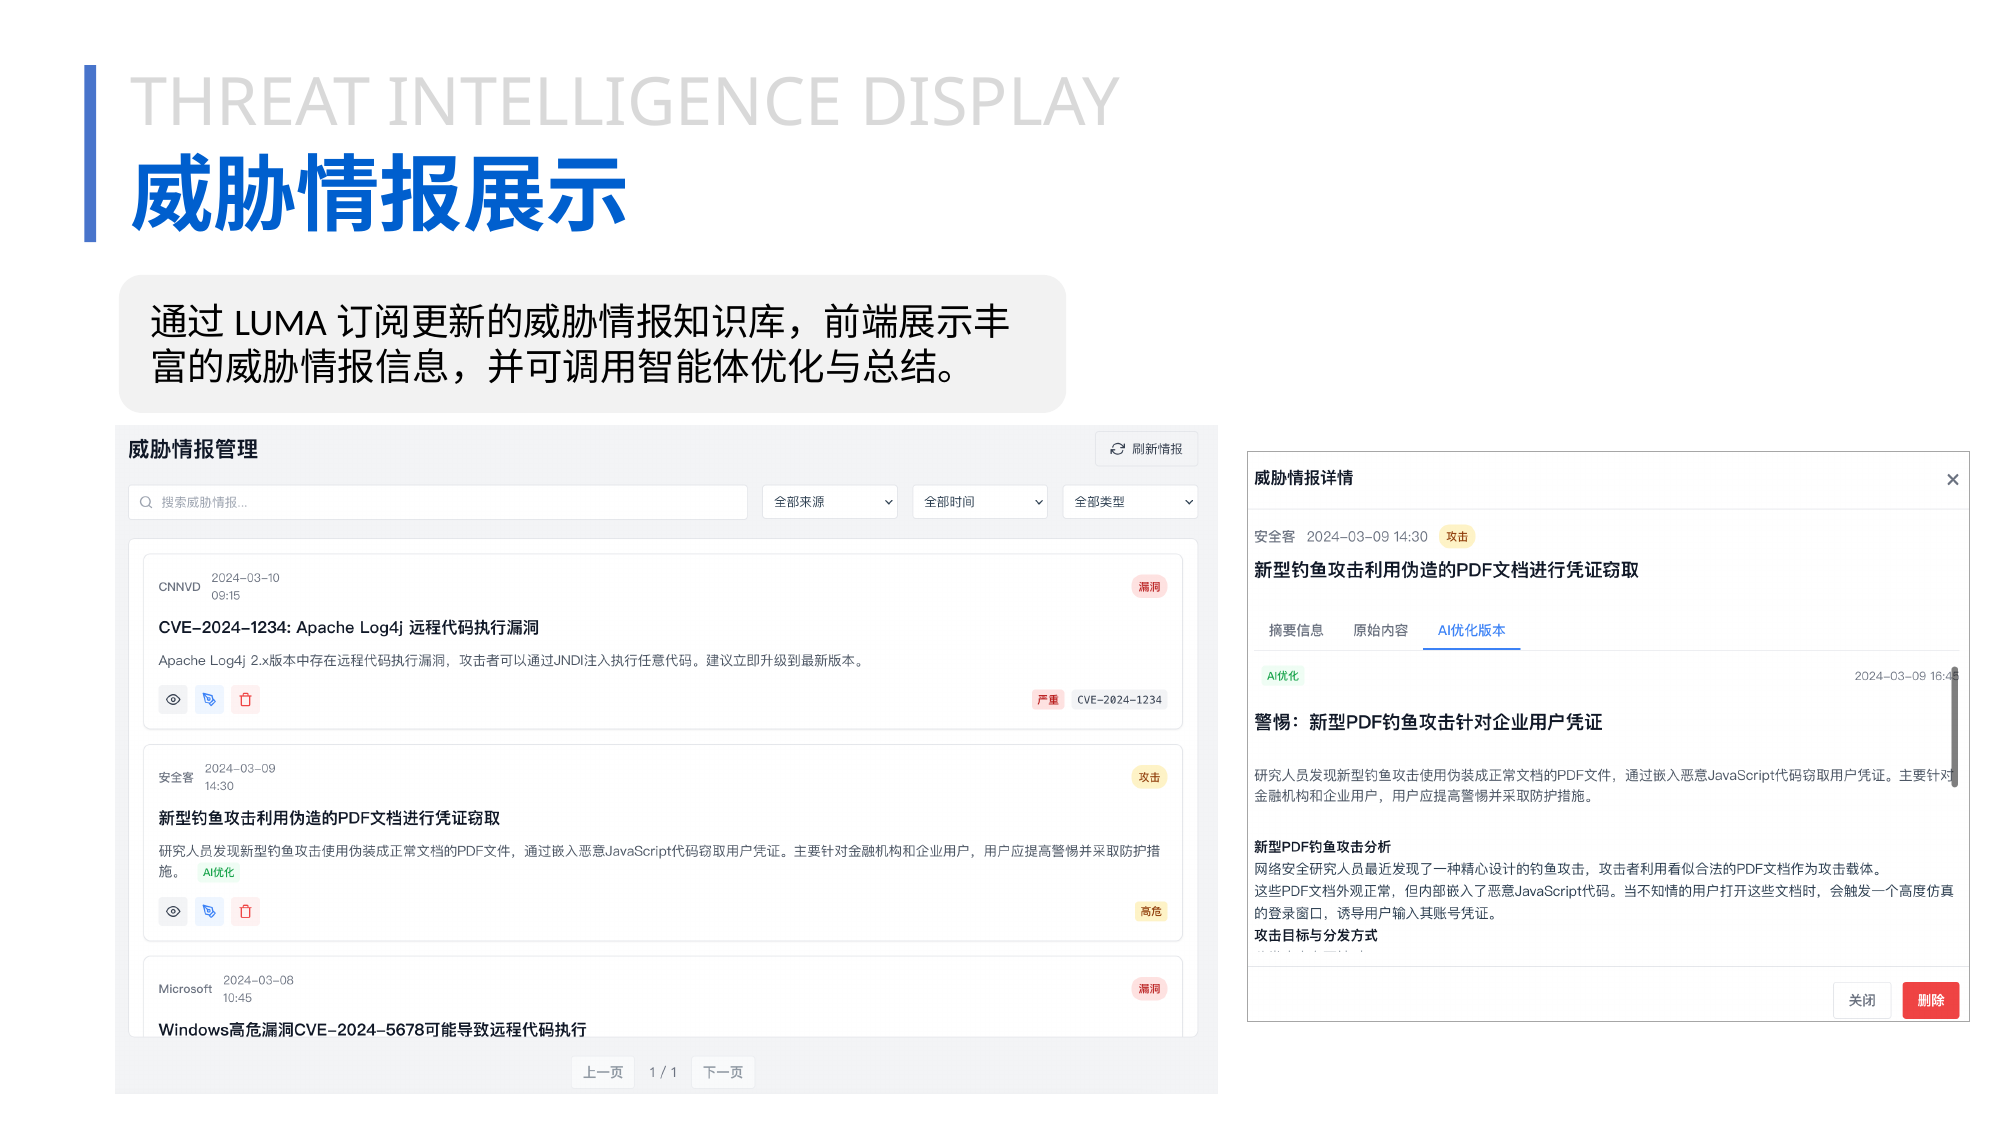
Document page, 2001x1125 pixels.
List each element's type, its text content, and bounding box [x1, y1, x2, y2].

text_box THREAT INTELLIGENCE DISPLAY [115, 51, 1248, 146]
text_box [118, 274, 1067, 414]
text_box 威胁情报展示 [115, 133, 1219, 249]
picture [114, 424, 1219, 1095]
text_box [83, 64, 97, 243]
picture [1247, 451, 1970, 1022]
